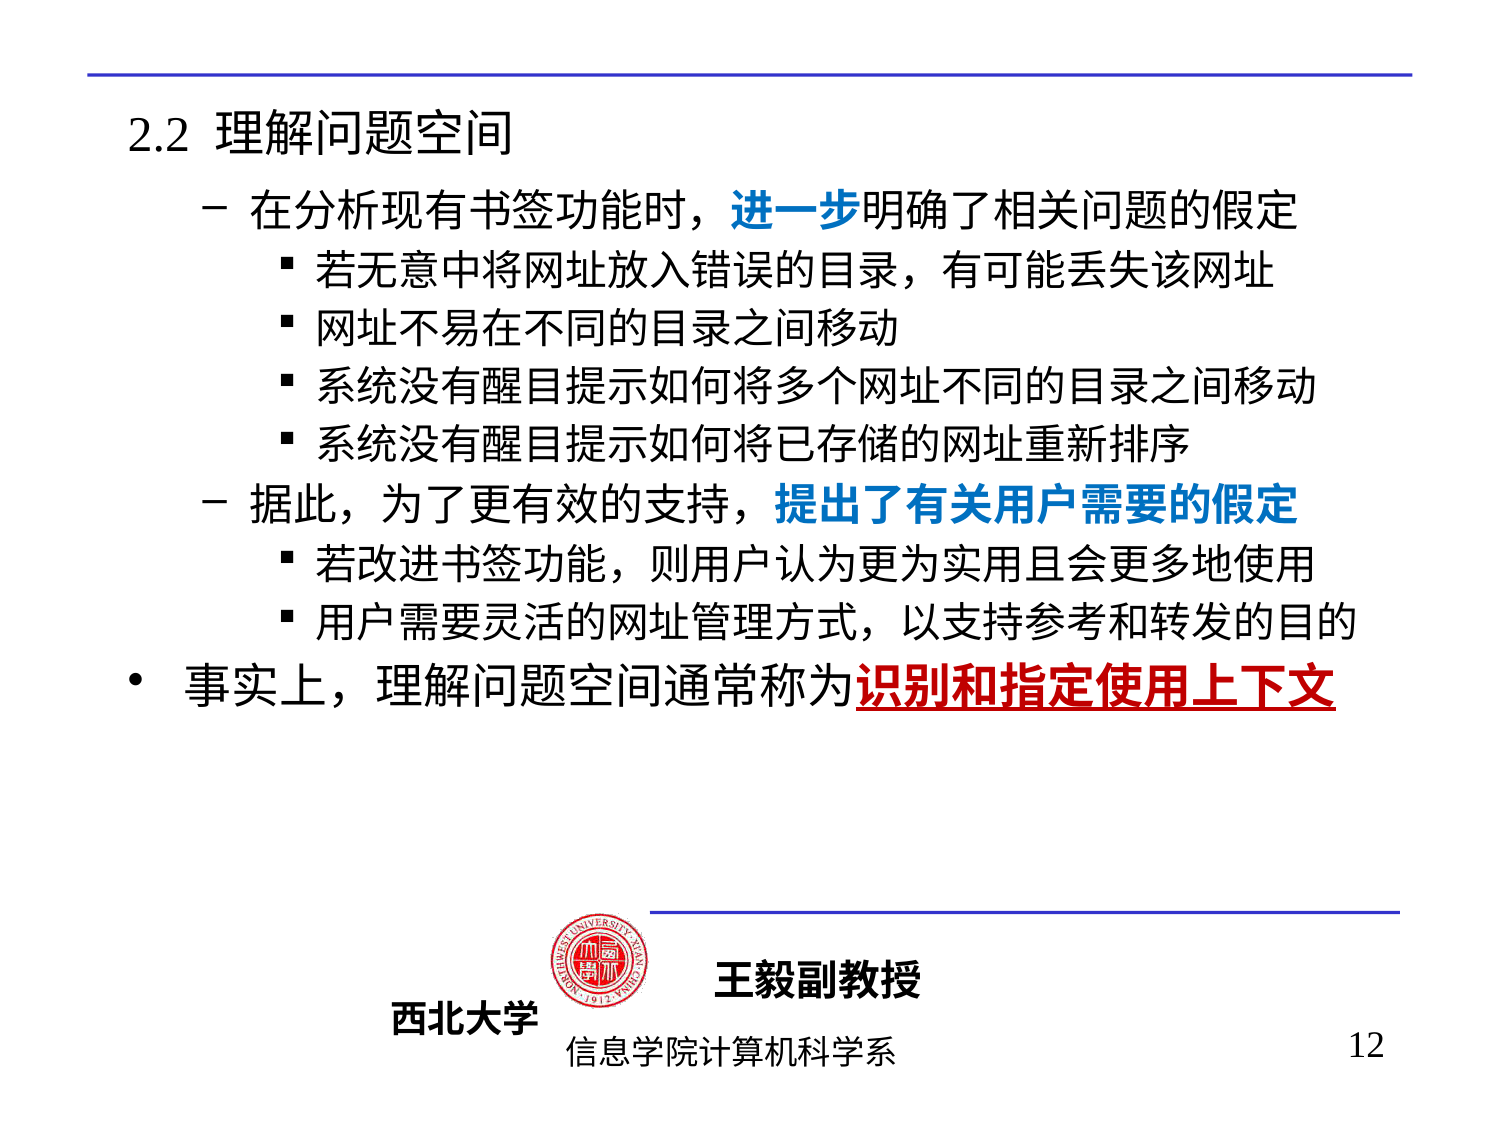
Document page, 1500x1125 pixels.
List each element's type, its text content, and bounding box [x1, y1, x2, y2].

list 在分析现有书签功能时，进一步明确了相关问题的假定 若无意中将网址放入错误的目录，有可能丢失该网址 网址不易在不同的目录之间移动 系统没有醒目提示如何将多个网址不同的目录之间移动 系统没有醒目提示如何将已存储的网址重新排序 据此，为了更有效的支持，提出了有关用户需要的假定 若改进书签功能，则用户认为更为实用且会更多地使用 用户需要灵活的网址管理方式，以支持参考和转发的目的 事实上，理解问题空间通常称为识别和指定使用上下文 [112, 174, 1388, 900]
title 2.2 理解问题空间 [112, 87, 1388, 174]
slide_number 12 [1087, 1012, 1401, 1088]
